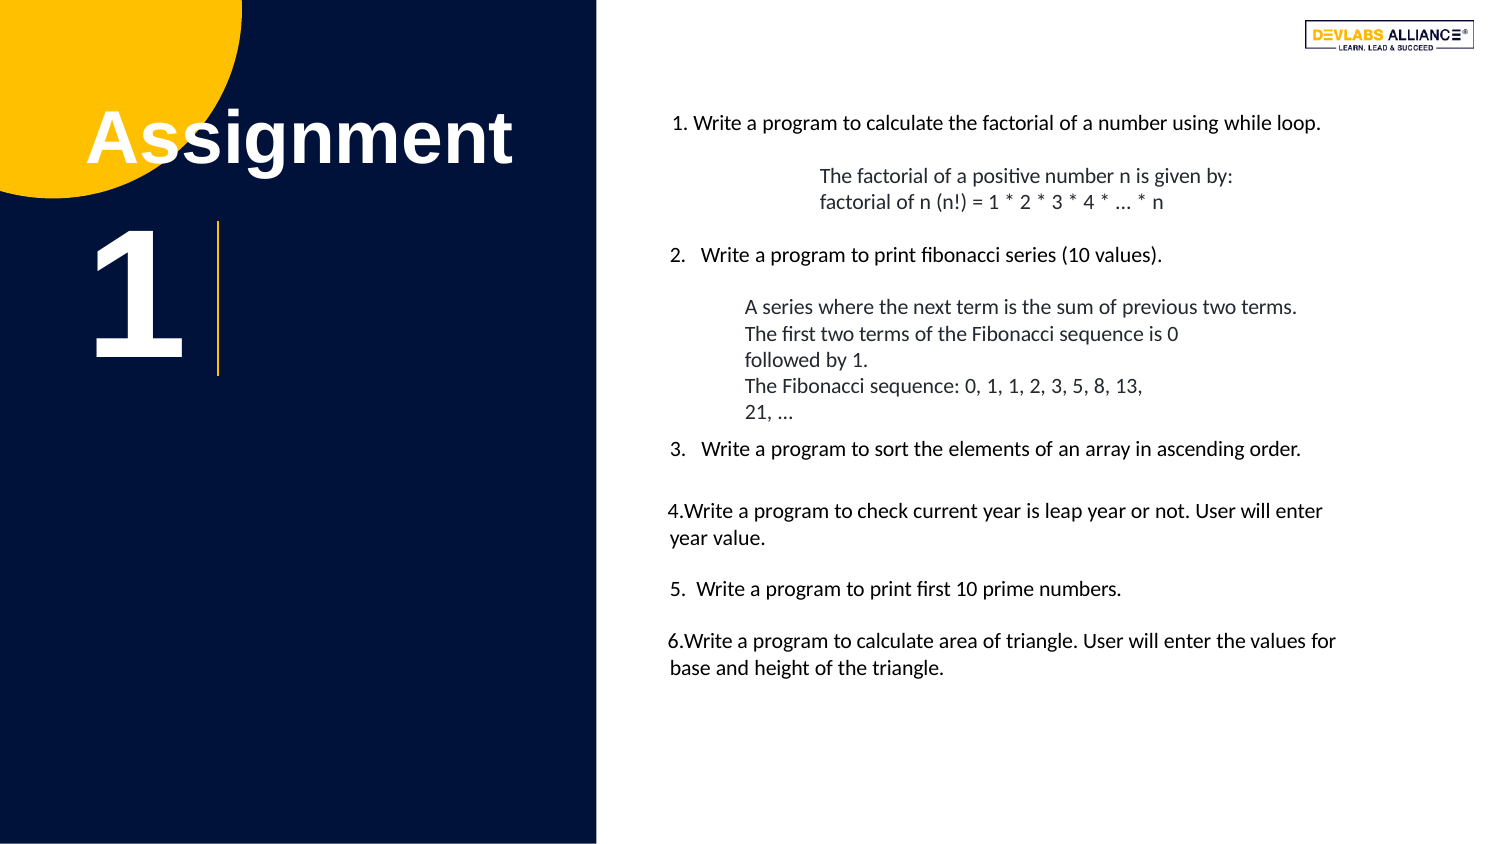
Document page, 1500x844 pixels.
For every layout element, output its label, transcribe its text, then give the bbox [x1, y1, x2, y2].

text_box A series where the next term is the sum of previous two terms. The first two terms of the Fibonacci sequence is 0 followed by 1. The Fibonacci sequence: 0, 1, 1, 2, 3, 5, 8, 13, 21, ... [742, 290, 1307, 424]
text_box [0, 0, 597, 844]
text_box 1. Write a program to calculate the factorial of a number using while loop. [669, 106, 1332, 136]
text_box The factorial of a positive number n is given by: factorial of n (n!) = 1 * 2 * 3 * 4 * ... * n [817, 159, 1242, 214]
text_box 2. Write a program to print fibonacci series (10 values). [667, 238, 1172, 267]
text_box Write a program to sort the elements of an array in ascending order. Write a program to check current year is leap year or not. User will enter year value. Write a program to print first 10 prime numbers. Write a program to calculate area of triangle. User will enter the values for base and height of the triangle. [667, 432, 1356, 680]
picture [1305, 20, 1474, 51]
